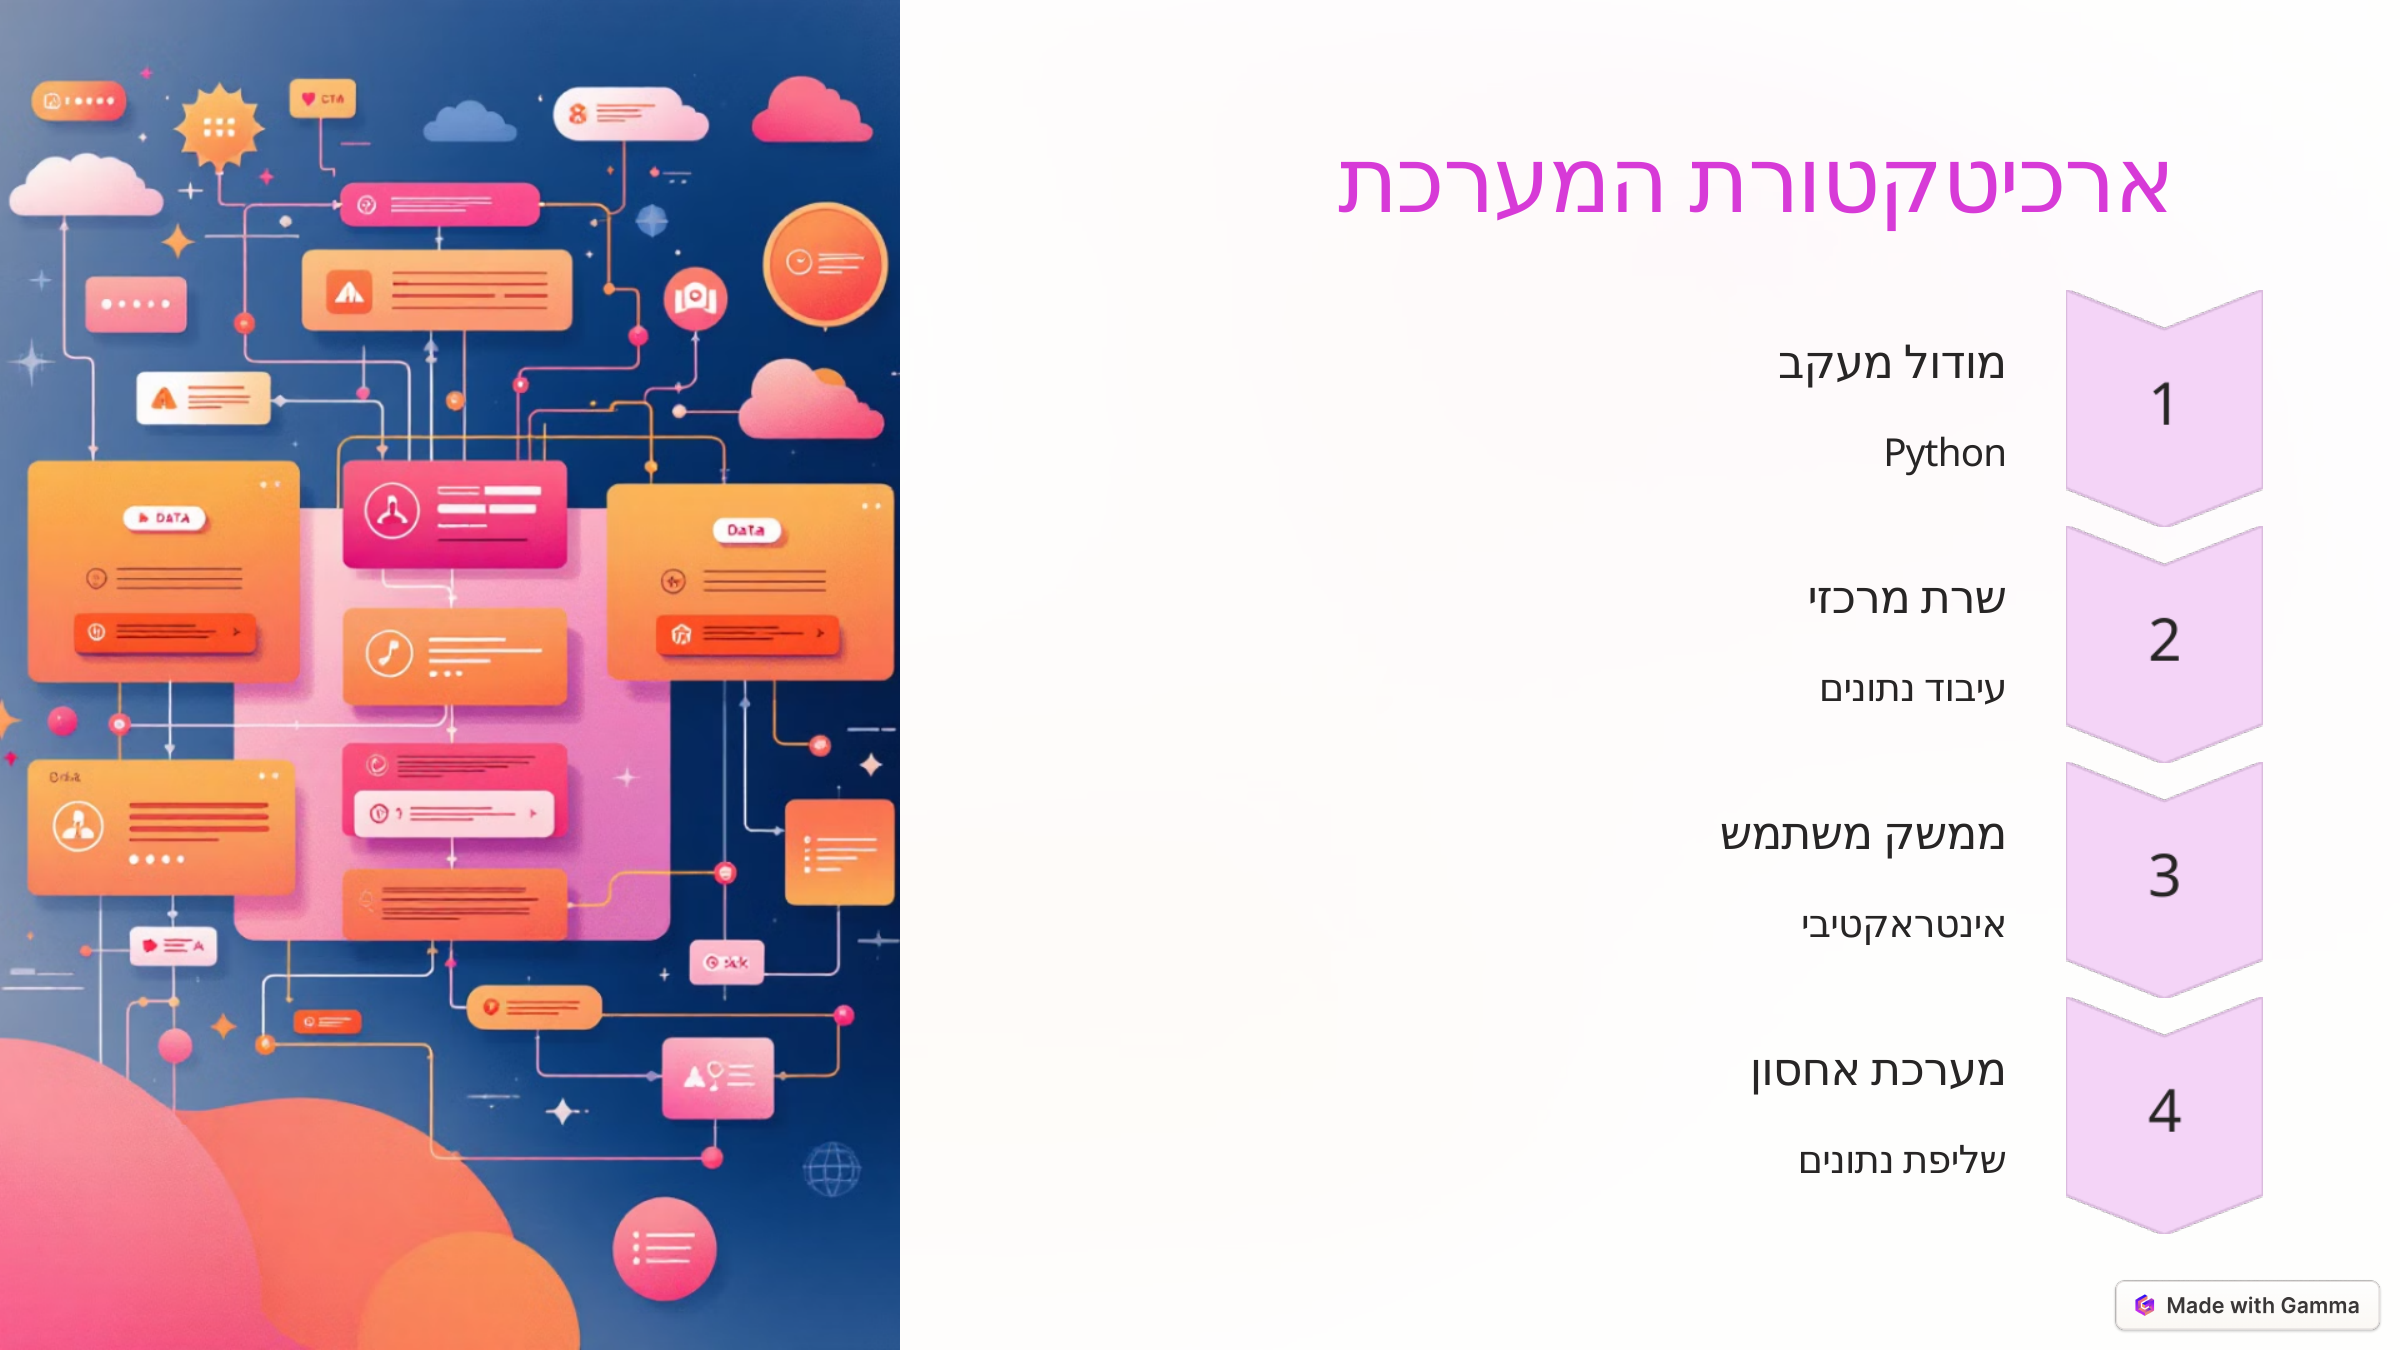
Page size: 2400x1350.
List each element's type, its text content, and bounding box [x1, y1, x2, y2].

text_box ממשק משתמש [1545, 801, 2008, 860]
text_box ארכיטקטורת המערכת [1338, 116, 2263, 232]
text_box שליפת נתונים [1037, 1118, 2008, 1182]
picture [0, 0, 900, 1350]
text_box שרת מרכזי [1545, 565, 2008, 624]
text_box Python [1037, 411, 2008, 475]
picture [2066, 290, 2263, 1234]
text_box אינטראקטיבי [1037, 882, 2008, 946]
text_box מערכת אחסון [1545, 1037, 2008, 1095]
picture [2106, 1271, 2389, 1339]
text_box מודול מעקב [1545, 330, 2008, 388]
text_box עיבוד נתונים [1037, 647, 2008, 710]
